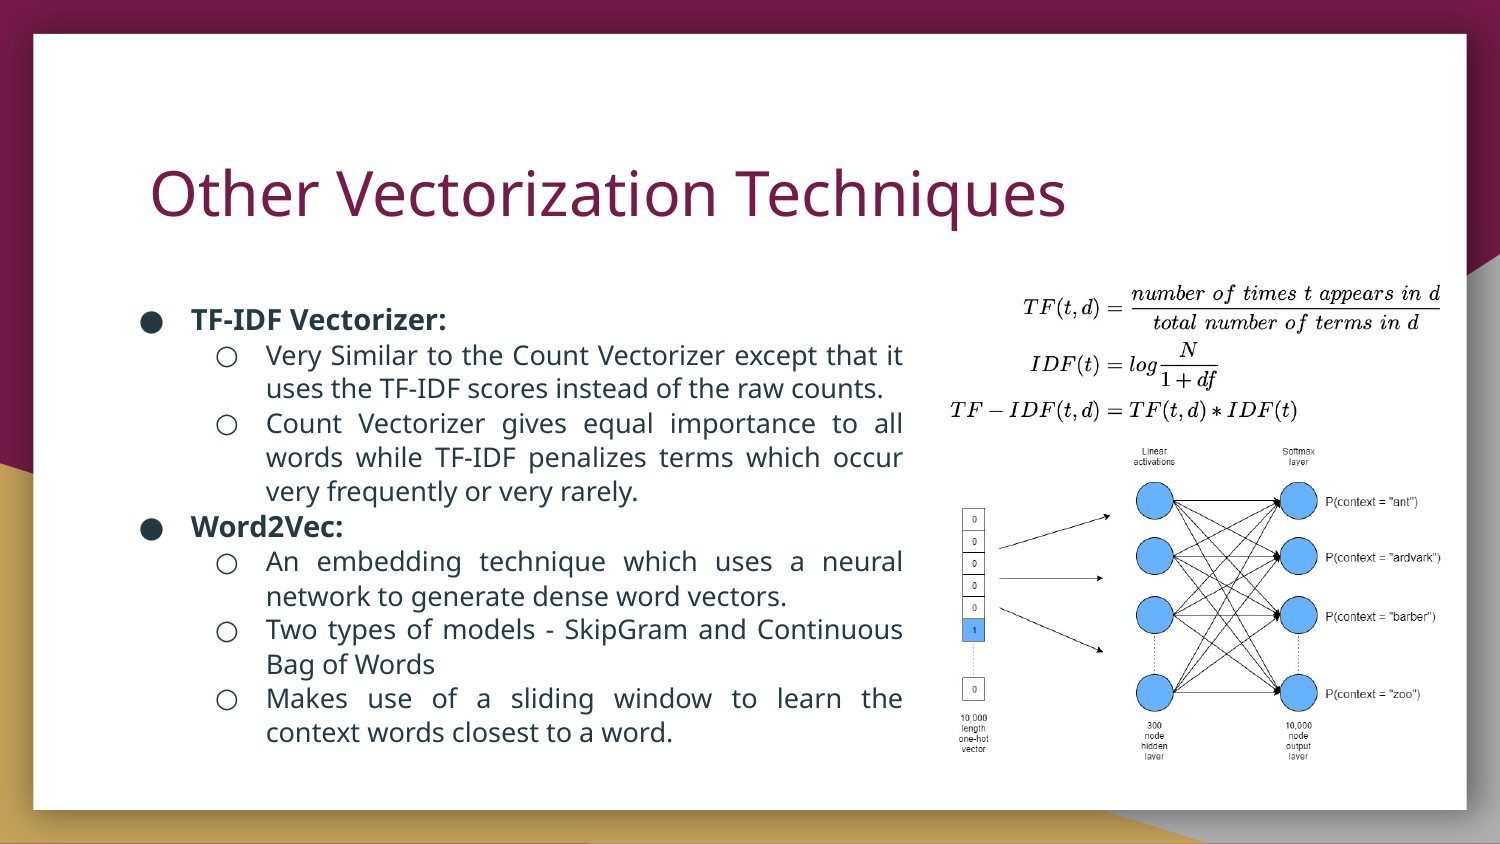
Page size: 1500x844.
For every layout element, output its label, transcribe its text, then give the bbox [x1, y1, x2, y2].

title Other Vectorization Techniques [134, 138, 1366, 296]
picture [951, 284, 1440, 423]
list TF-IDF Vectorizer: Very Similar to the Count Vectorizer except that it uses the TF-IDF scores instead of the raw counts. Count Vectorizer gives equal importance to all words while TF-IDF penalizes terms which occur very frequently or very rarely. Word2Vec: An embedding technique which uses a neural network to generate dense word vectors. Two types of models - SkipGram and Continuous Bag of Words Makes use of a sliding window to learn the context words closest to a word. [100, 284, 919, 779]
picture [951, 446, 1451, 761]
